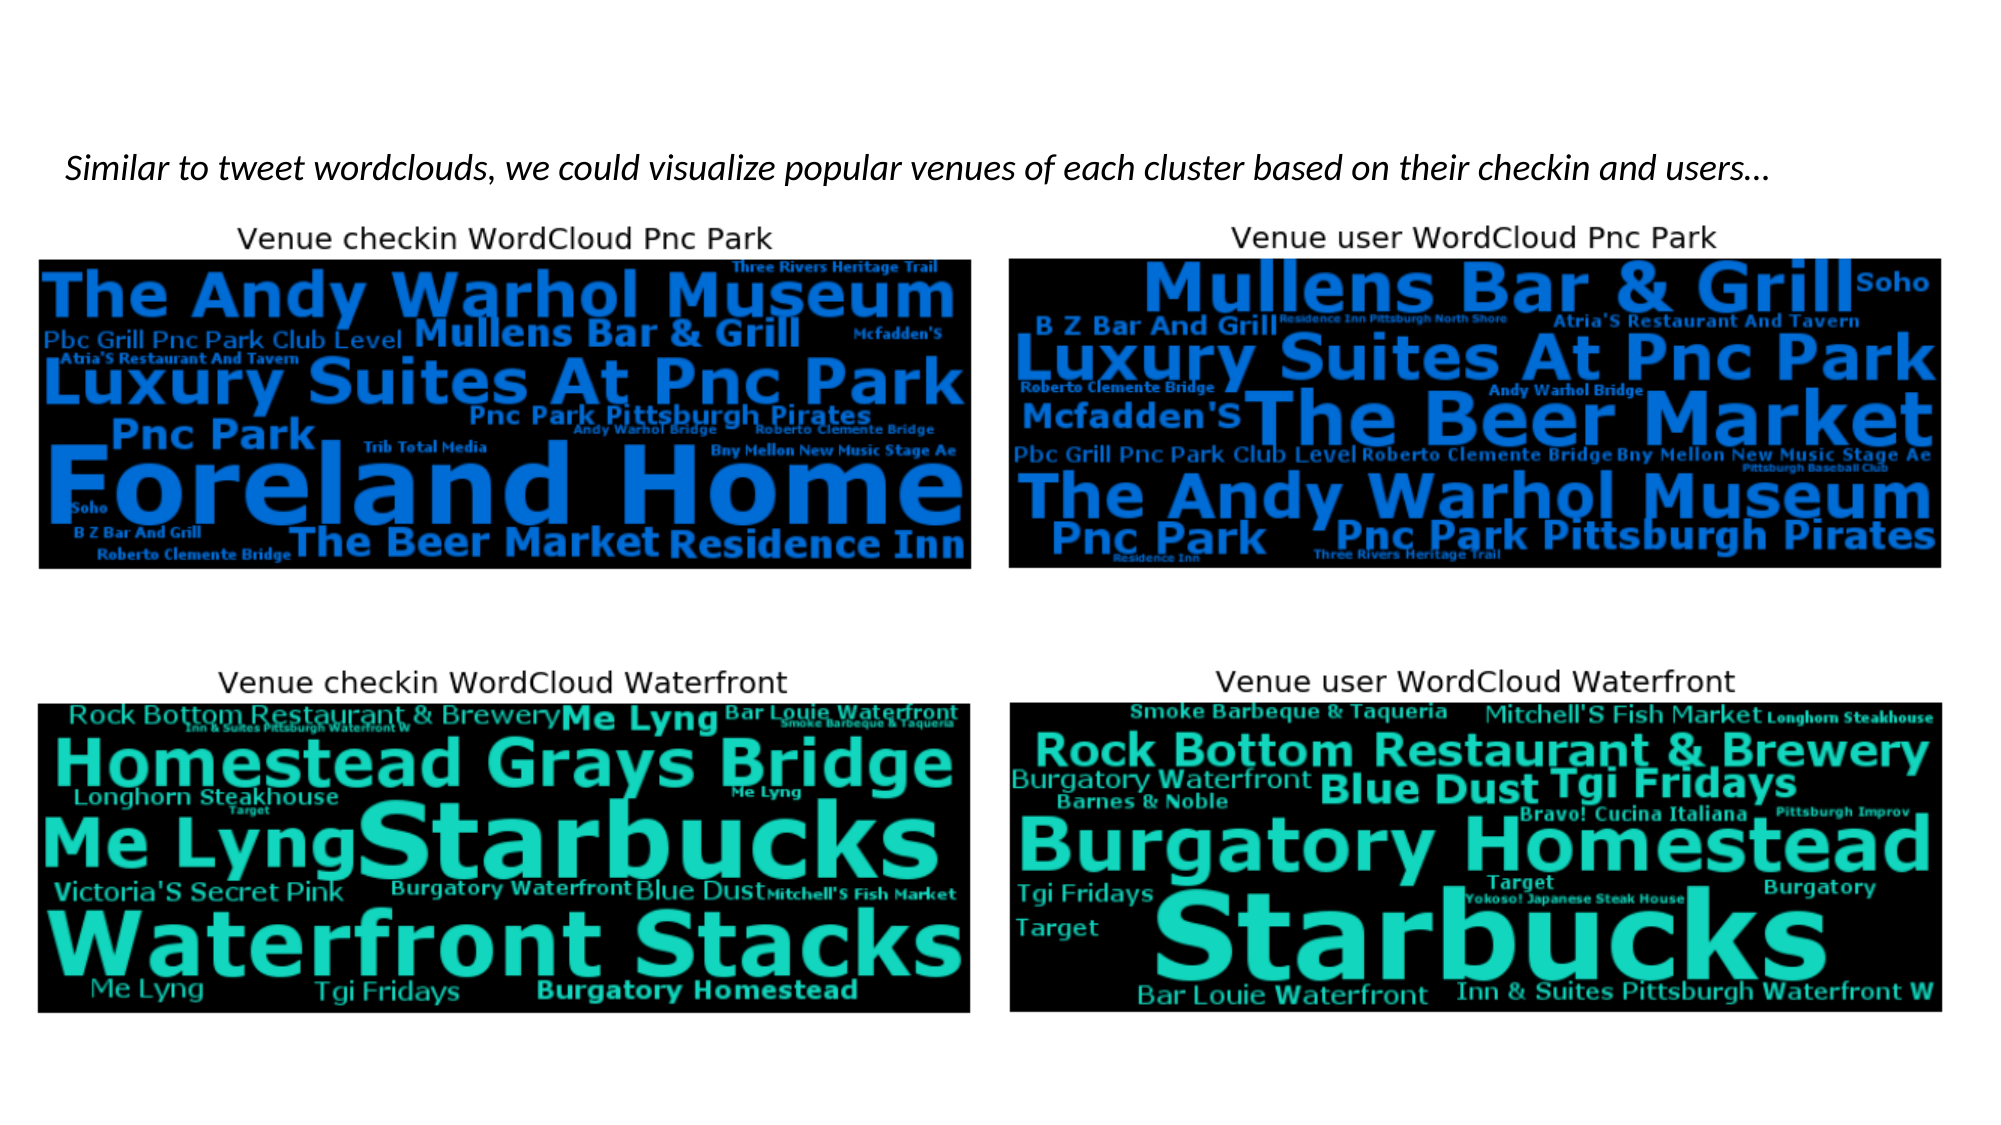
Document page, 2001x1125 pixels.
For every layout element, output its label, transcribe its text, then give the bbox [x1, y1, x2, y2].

picture [12, 633, 1960, 1035]
text_box Similar to tweet wordclouds, we could visualize popular venues of each cluster based on their checkin and users… [50, 135, 1787, 196]
picture [17, 197, 1960, 586]
